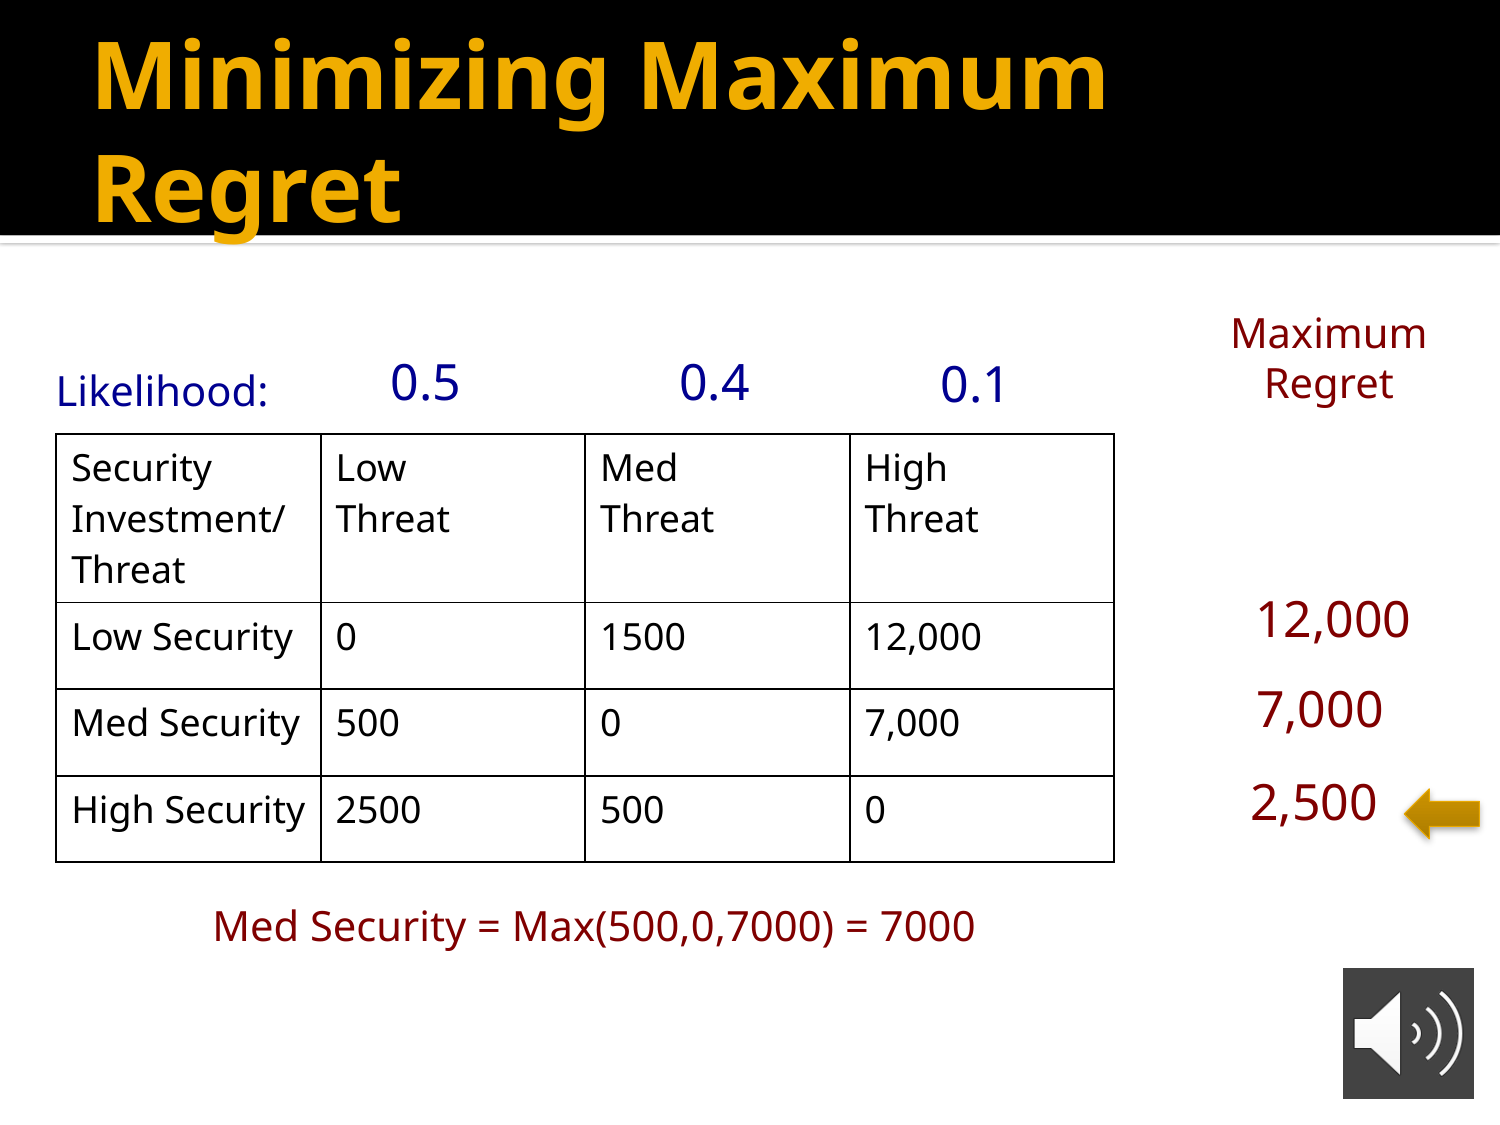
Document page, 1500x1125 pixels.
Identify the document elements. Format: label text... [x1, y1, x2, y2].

table_header Low Threat [322, 435, 584, 602]
table_cell 0 [851, 777, 1113, 861]
text_box Maximum Regret [1215, 299, 1443, 415]
text_box 0.4 [664, 343, 778, 419]
title Minimizing Maximum Regret [75, 25, 1425, 231]
table_cell 1500 [586, 603, 849, 688]
text_box 0.1 [926, 345, 1040, 420]
table_cell 2500 [322, 777, 584, 861]
table_cell 500 [586, 777, 849, 861]
text_box 0.5 [376, 343, 489, 419]
text_box [1403, 788, 1480, 840]
table_header High Threat [851, 435, 1113, 602]
table_cell High Security [57, 777, 320, 861]
table_cell 0 [586, 690, 849, 775]
table_header Security Investment/Threat [57, 435, 320, 602]
table_cell 7,000 [851, 690, 1113, 775]
table_header Med Threat [586, 435, 849, 602]
text_box Med Security = Max(500,0,7000) = 7000 [197, 891, 992, 957]
table_cell 0 [322, 603, 584, 688]
table_cell 500 [322, 690, 584, 775]
table_cell 12,000 [851, 603, 1113, 688]
text_box Likelihood: [40, 357, 295, 423]
table_cell Med Security [57, 690, 320, 775]
picture [1341, 966, 1475, 1100]
text_box 2,500 [1235, 763, 1406, 838]
text_box 12,000 [1240, 579, 1426, 655]
text_box 7,000 [1241, 669, 1399, 745]
table_cell Low Security [57, 603, 320, 688]
